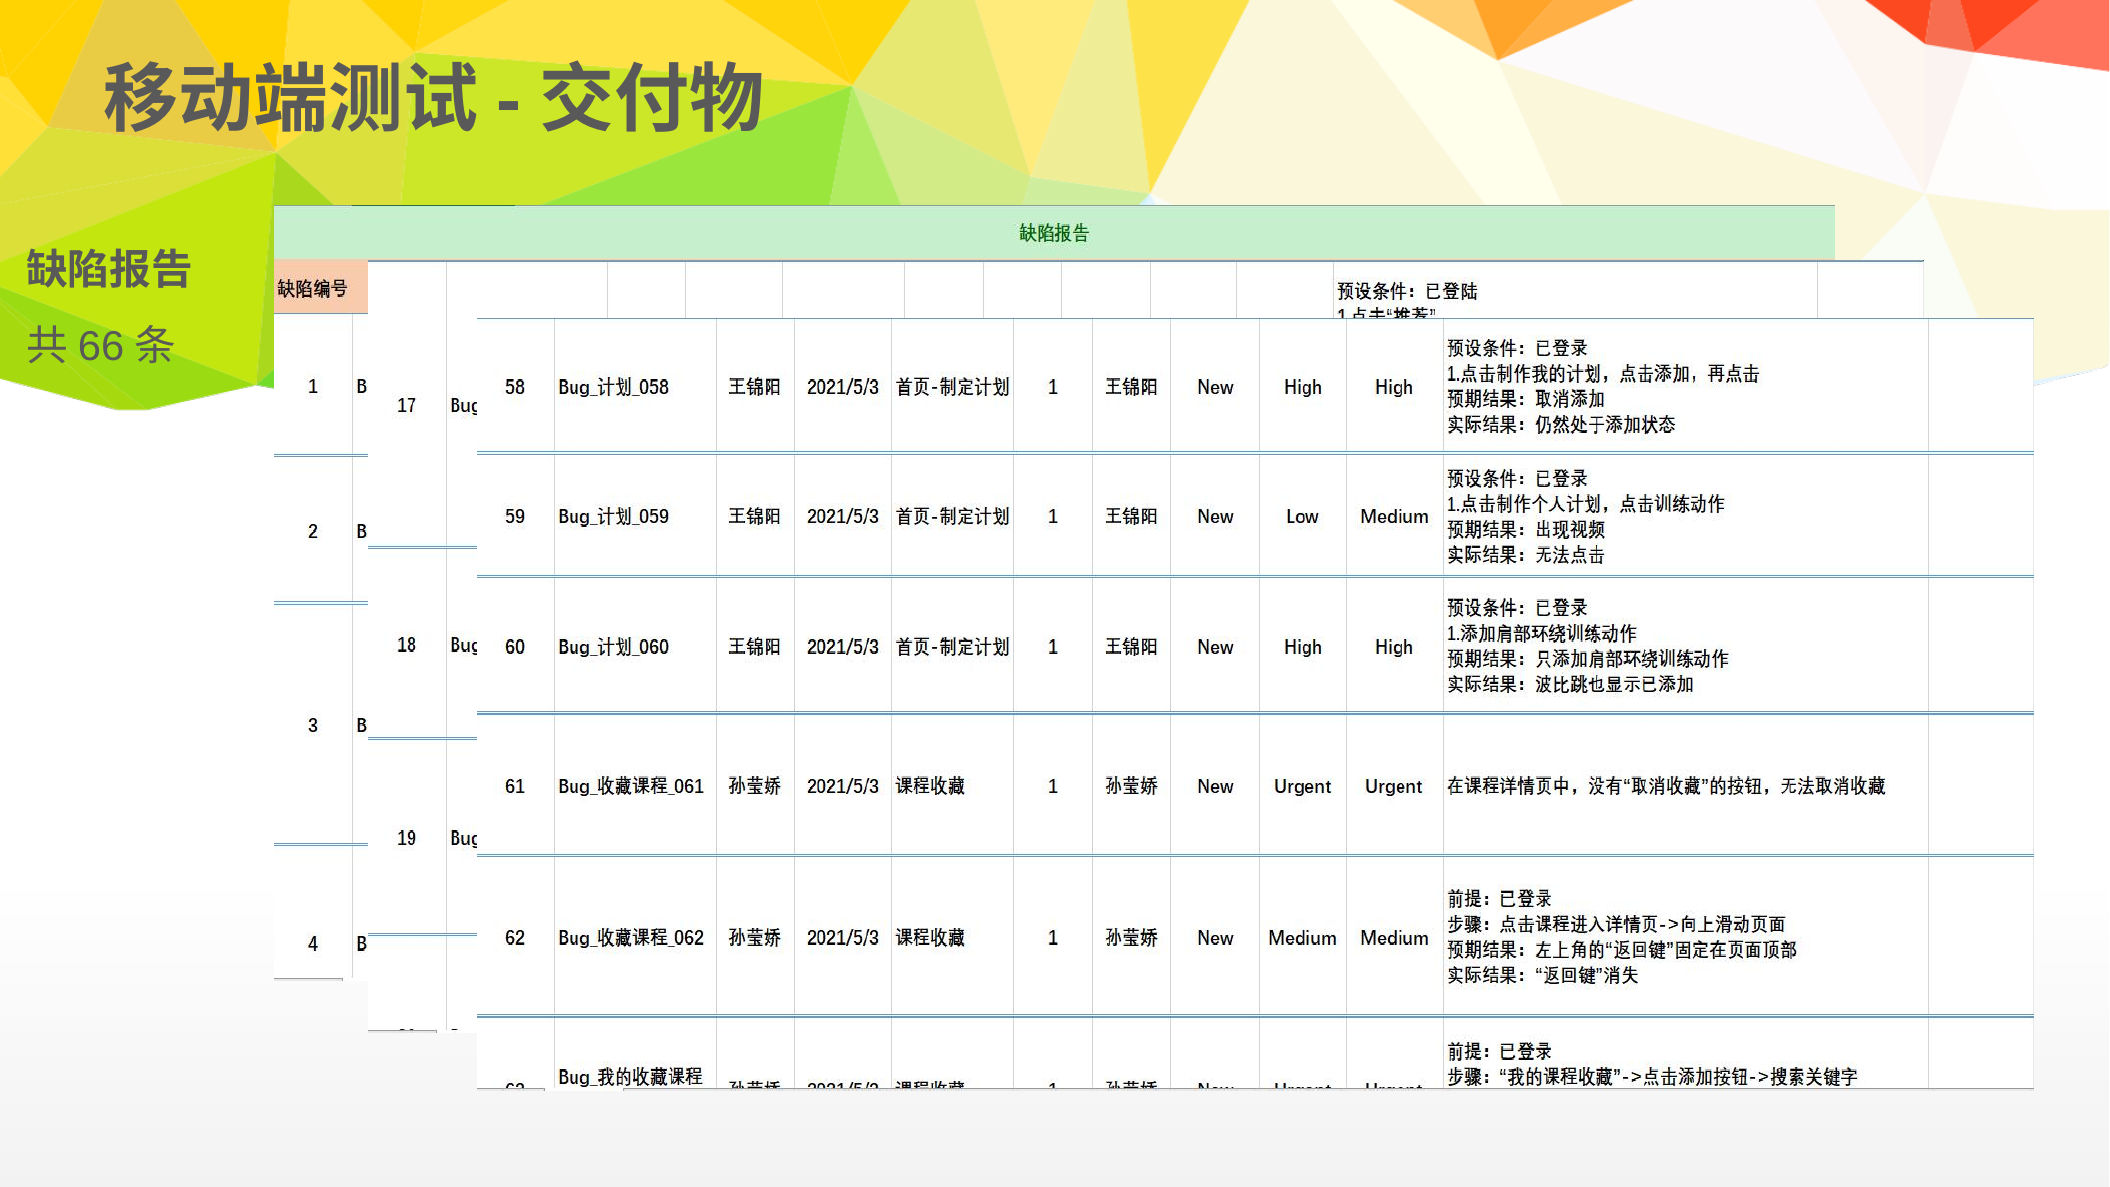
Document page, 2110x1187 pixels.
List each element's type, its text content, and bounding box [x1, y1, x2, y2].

picture [0, 0, 2110, 1092]
text_box 共66条 [26, 294, 274, 369]
text_box 缺陷报告 [26, 243, 274, 294]
text_box 移动端测试-交付物 [103, 50, 854, 141]
